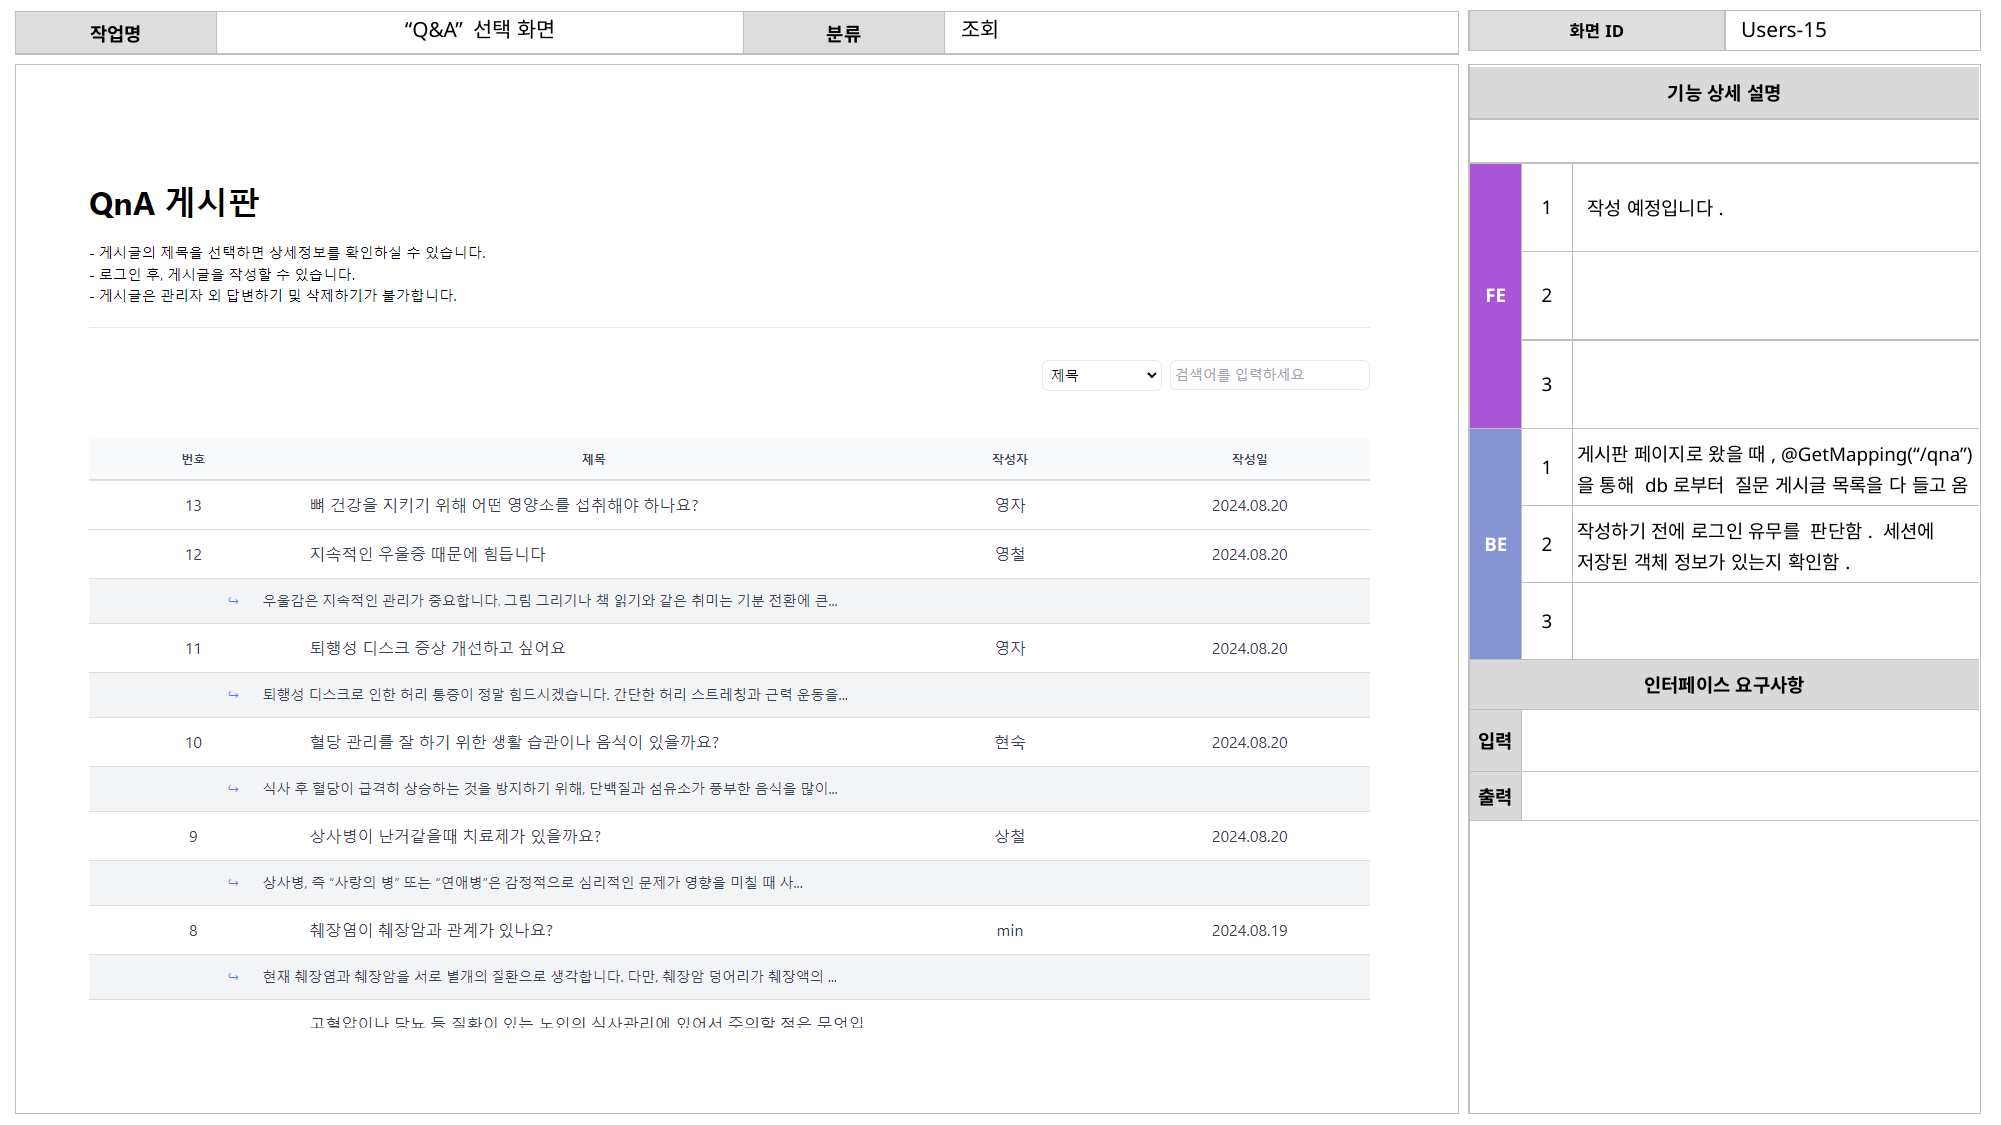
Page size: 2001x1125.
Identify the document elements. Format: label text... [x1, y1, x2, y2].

table_cell 작성 예정입니다. [1573, 164, 1979, 251]
table_cell [1522, 772, 1979, 820]
table_cell 1 [1522, 429, 1572, 505]
table_cell [1573, 583, 1979, 659]
table_cell 3 [1522, 583, 1572, 659]
table_cell [1470, 120, 1979, 162]
table_cell 인터페이스 요구사항 [1470, 660, 1979, 709]
list “Q&A” 선택 화면 [218, 11, 742, 51]
table_cell 3 [1522, 341, 1572, 428]
picture [23, 143, 1452, 1028]
table_cell 작성하기 전에 로그인 유무를 판단함. 세션에 저장된 객체 정보가 있는지 확인함. [1573, 506, 1979, 582]
table_cell 게시판 페이지로 왔을 때, @GetMapping(“/qna”)을 통해 db로부터 질문 게시글 목록을 다 들고 옴 [1573, 429, 1979, 505]
table_cell [1573, 341, 1979, 428]
table_cell 입력 [1470, 710, 1521, 771]
table_cell [1573, 252, 1979, 339]
text_box 조회 [946, 11, 1455, 51]
table_cell FE [1470, 164, 1521, 428]
table_cell BE [1470, 429, 1521, 659]
table_cell 2 [1522, 252, 1572, 339]
table_header 기능 상세 설명 [1470, 67, 1979, 118]
table_cell 1 [1522, 164, 1572, 251]
table_cell [1522, 710, 1979, 771]
table_cell 2 [1522, 506, 1572, 582]
table_cell 출력 [1470, 772, 1521, 820]
text_box Users-15 [1726, 11, 1979, 51]
